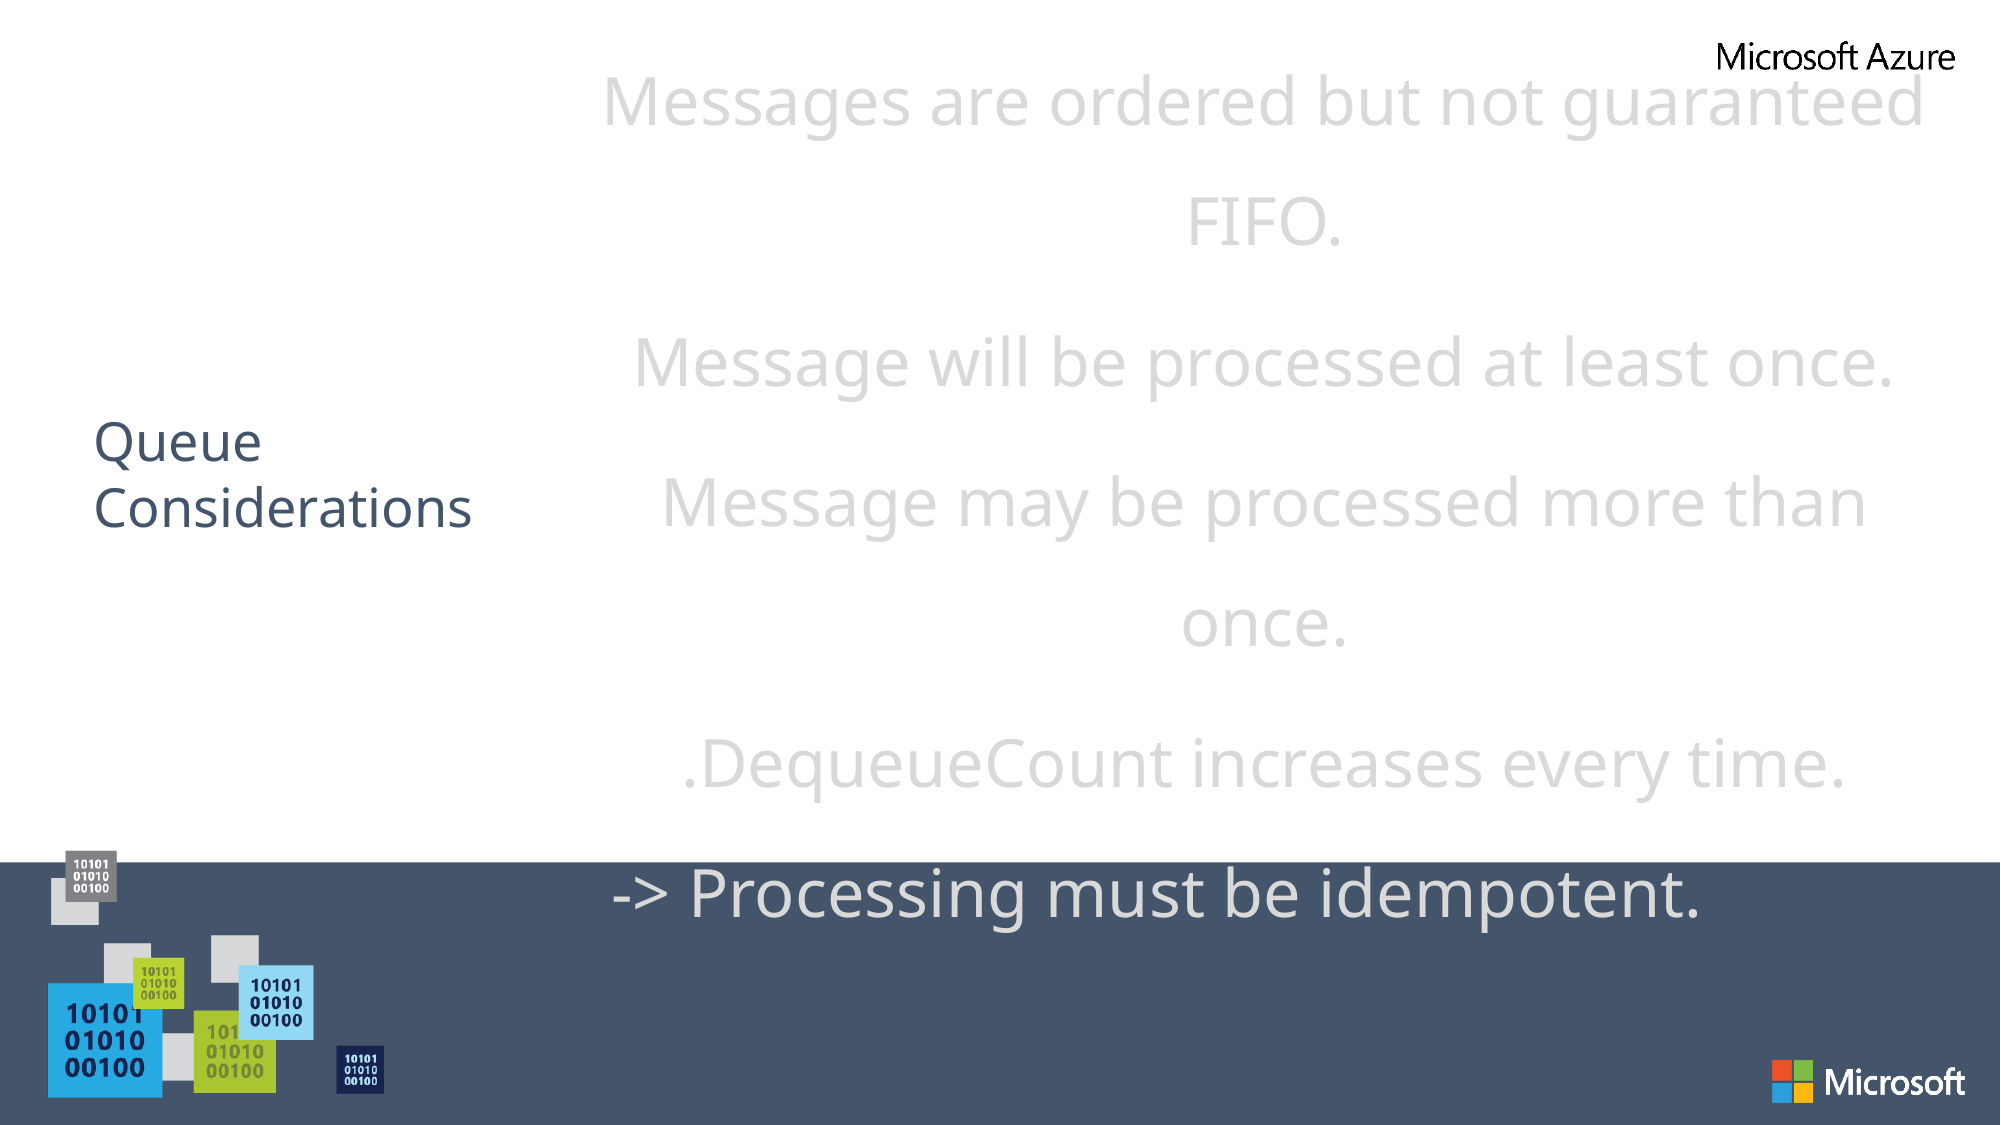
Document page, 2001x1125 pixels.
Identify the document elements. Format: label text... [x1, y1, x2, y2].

picture [1772, 1060, 1965, 1103]
picture [17, 808, 463, 1125]
picture [1699, 24, 1973, 88]
list Messages are ordered but not guaranteed FIFO. Message will be processed at least once. Message may be processed more than once. .DequeueCount increases every time. -> Processing must be idempotent. [557, 112, 1973, 838]
title Queue Considerations [45, 399, 513, 551]
